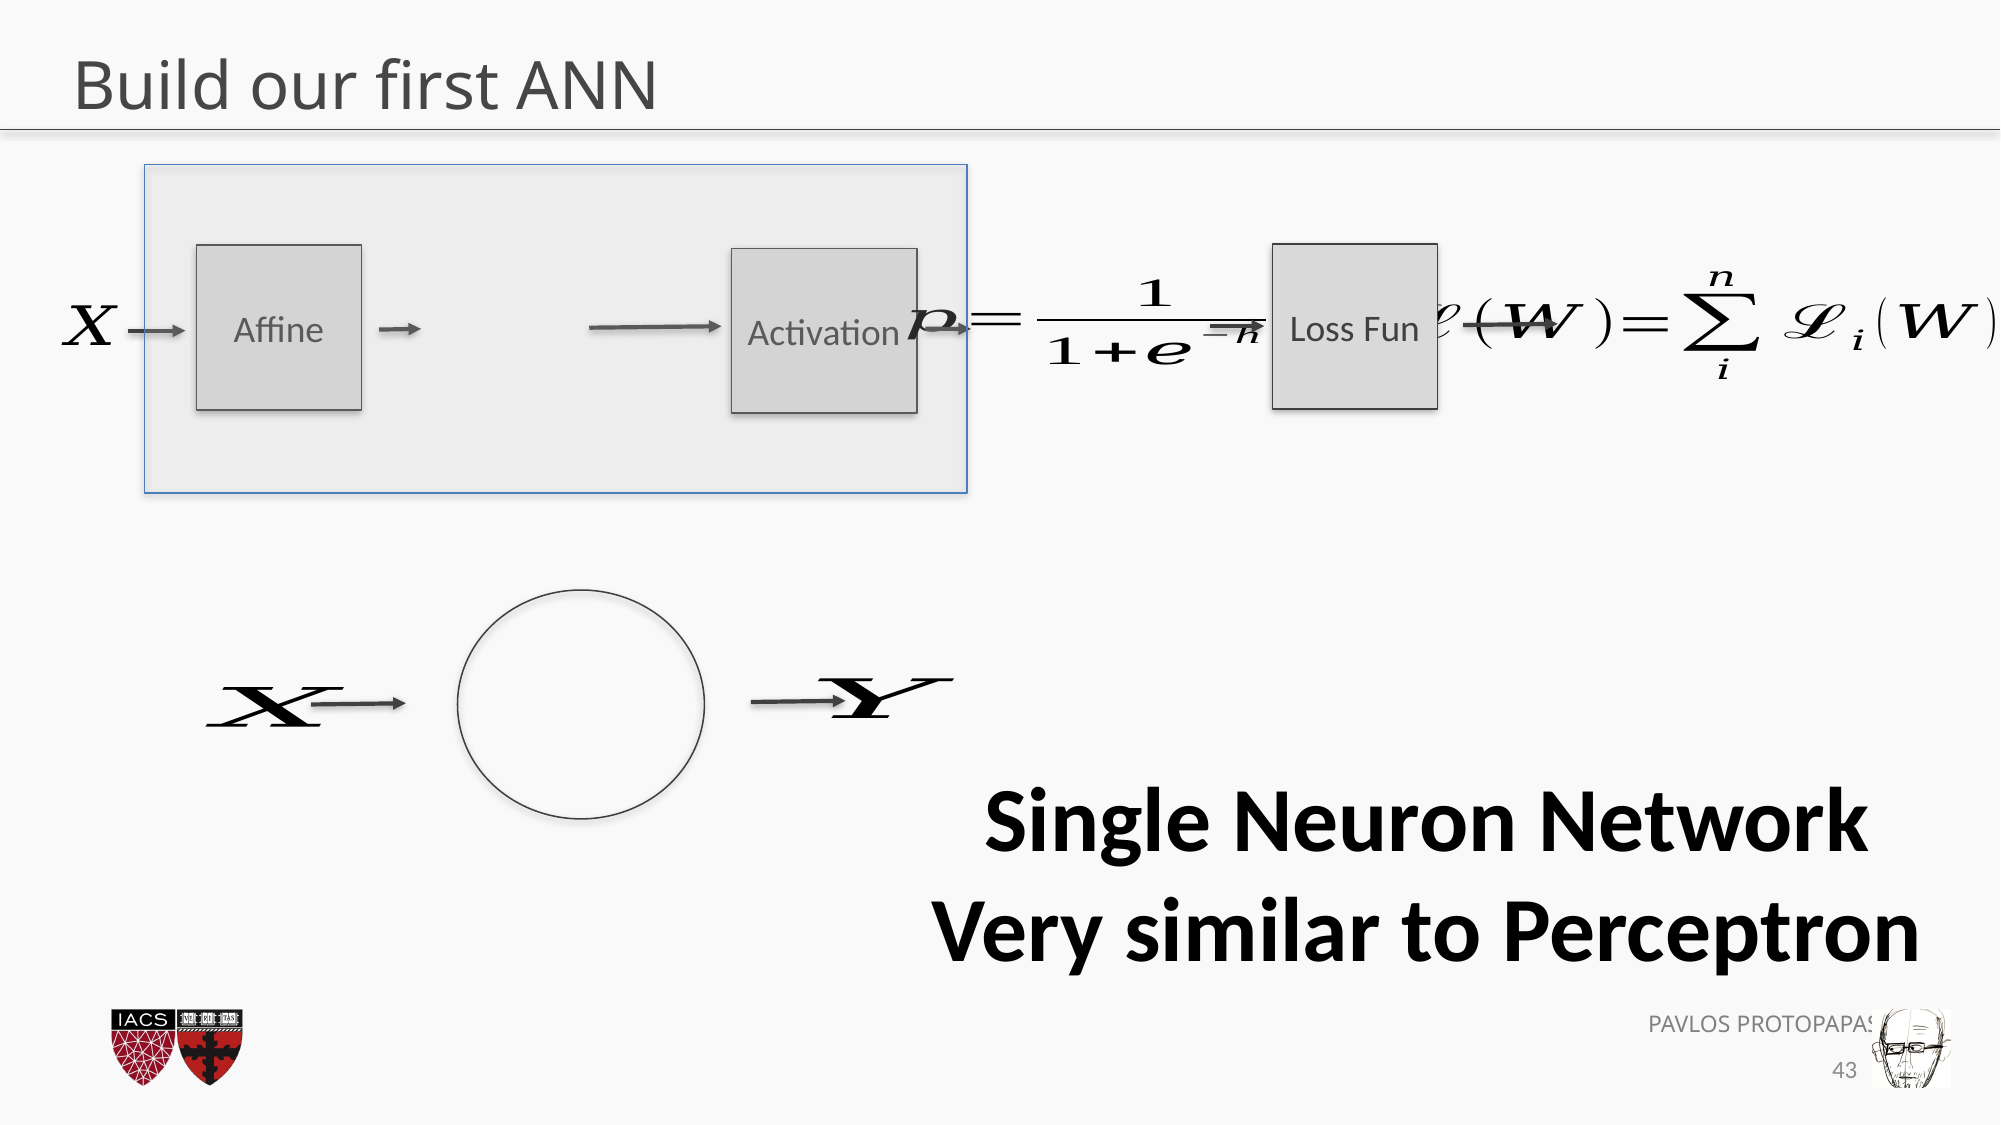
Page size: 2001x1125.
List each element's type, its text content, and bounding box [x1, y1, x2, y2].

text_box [57, 243, 2000, 414]
title Build our first ANN [57, 35, 1943, 162]
text_box Single Neuron Network Very similar to Perceptron [916, 752, 1939, 988]
text_box [144, 425, 968, 494]
picture [109, 1009, 243, 1086]
text_box [144, 164, 968, 243]
slide_number 43 [1405, 1038, 1873, 1099]
picture [1872, 1009, 1951, 1088]
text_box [196, 589, 968, 820]
